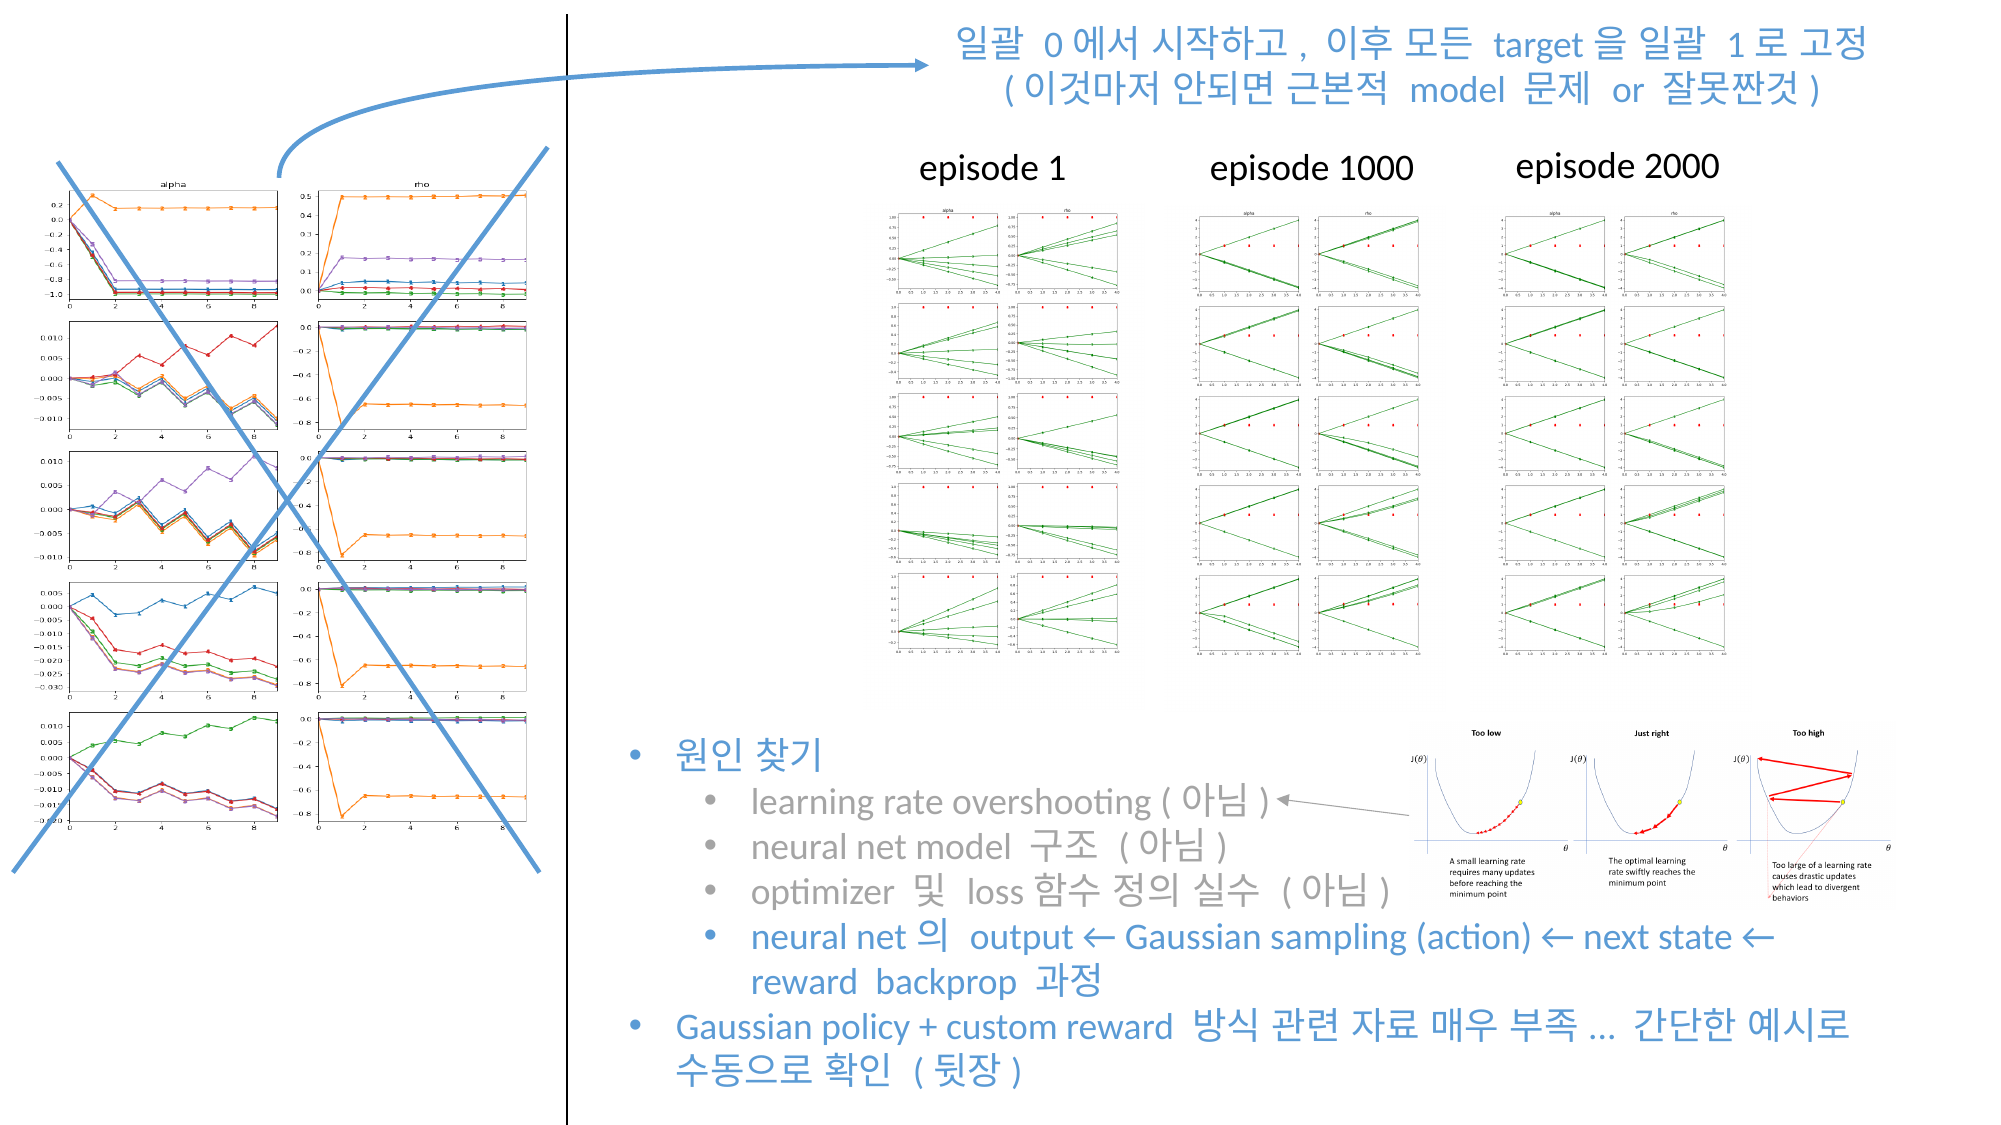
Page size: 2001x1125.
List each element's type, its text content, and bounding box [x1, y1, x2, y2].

text_box episode 1 [904, 135, 1105, 196]
text_box episode 1000 [1195, 135, 1446, 196]
text_box episode 2000 [1500, 134, 1752, 194]
picture [1164, 205, 1446, 712]
text_box 일괄 0에서 시작하고, 이후 모든 target을 일괄 1로 고정 (이것마저 안되면 근본적 model 문제 or 잘못짠것) [928, 12, 1896, 118]
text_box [1276, 798, 1409, 816]
picture [1470, 205, 1752, 712]
picture [863, 203, 1145, 710]
picture [1408, 721, 1896, 910]
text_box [548, 0, 660, 447]
text_box 원인 찾기 learning rate overshooting (아님) neural net model 구조 (아님) optimizer 및 loss함수 정의 실수 (아님) neural net의 output ← Gaussian sampling (action) ← next state ← reward backprop 과정 Gaussian policy + custom reward 방식 관련 자료 매우 부족... 간단한 예시로 수동으로 확인 (뒷장) [614, 724, 1896, 1100]
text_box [57, 161, 540, 873]
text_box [12, 147, 548, 873]
